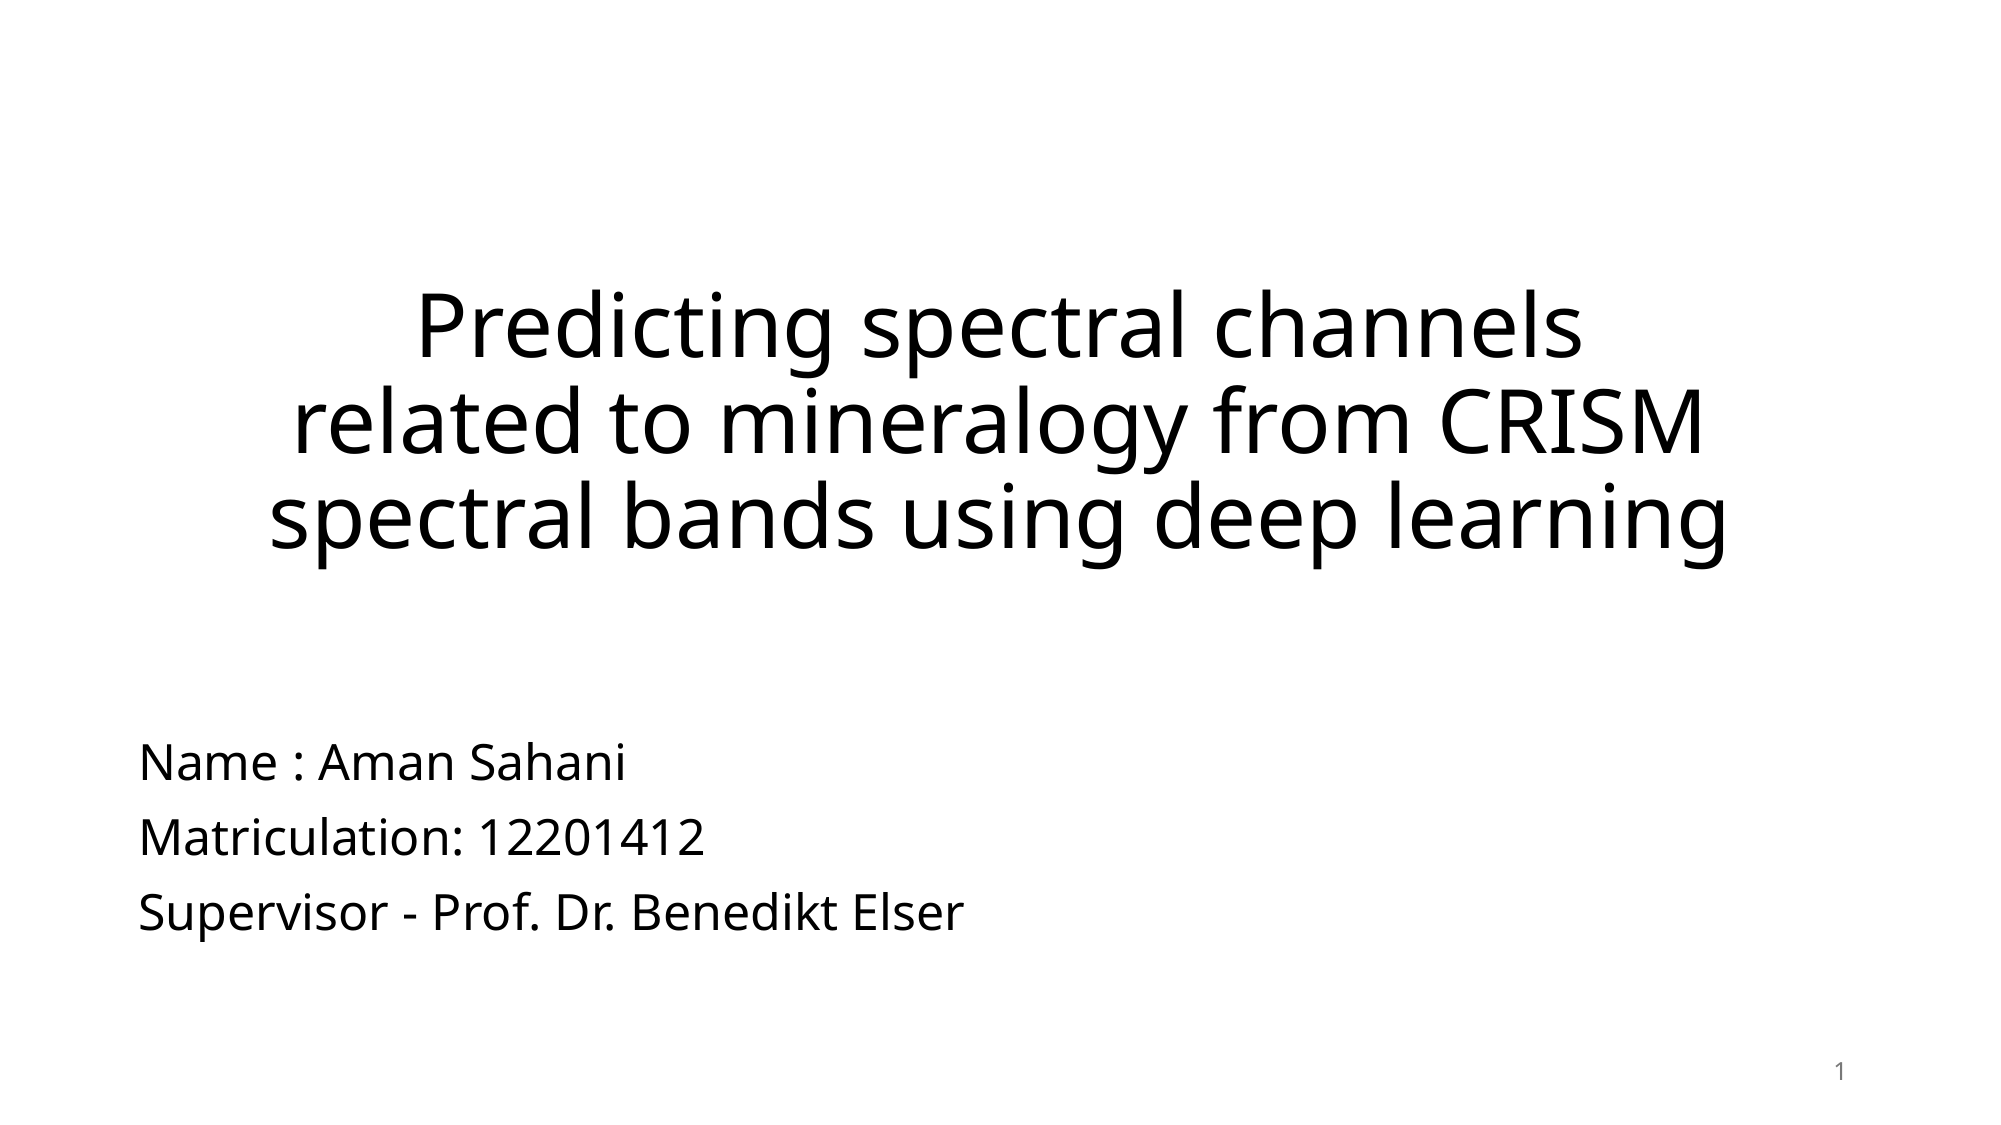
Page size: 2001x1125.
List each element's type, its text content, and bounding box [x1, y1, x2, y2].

title Predicting spectral channels related to mineralogy from CRISM spectral bands using deep learning [249, 184, 1750, 576]
subtitle Name : Aman Sahani Matriculation: 12201412 Supervisor - Prof. Dr. Benedikt Elser [123, 730, 1624, 1002]
slide_number 1 [1412, 1042, 1863, 1103]
